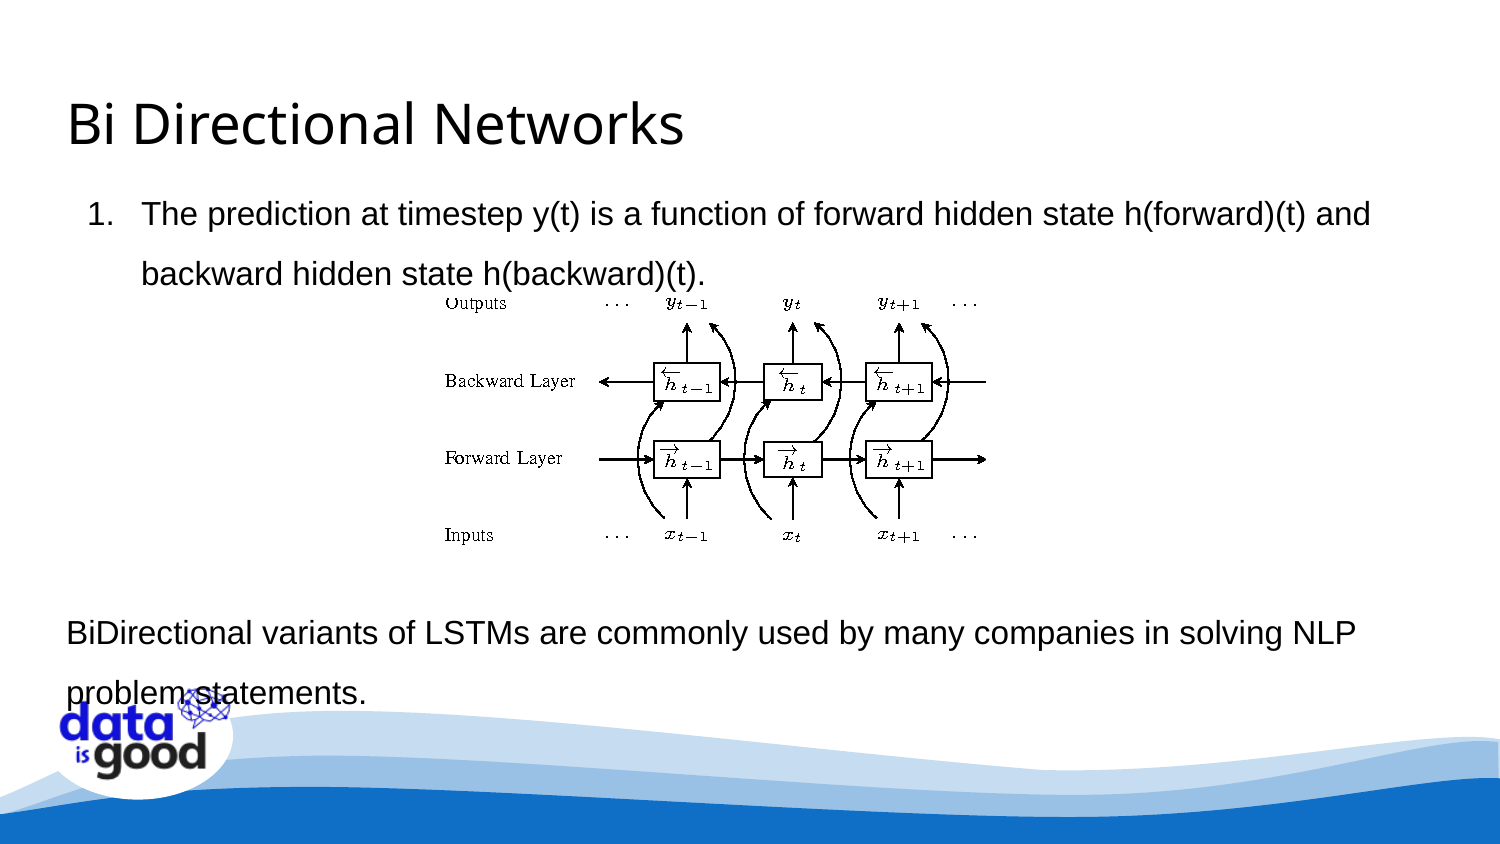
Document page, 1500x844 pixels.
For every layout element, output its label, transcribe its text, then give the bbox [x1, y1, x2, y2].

list The prediction at timestep y(t) is a function of forward hidden state h(forward)(t) and backward hidden state h(backward)(t). BiDirectional variants of LSTMs are commonly used by many companies in solving NLP problem statements. [51, 156, 1449, 750]
picture [58, 750, 231, 804]
picture [444, 298, 987, 546]
title Bi Directional Networks [51, 72, 1449, 156]
